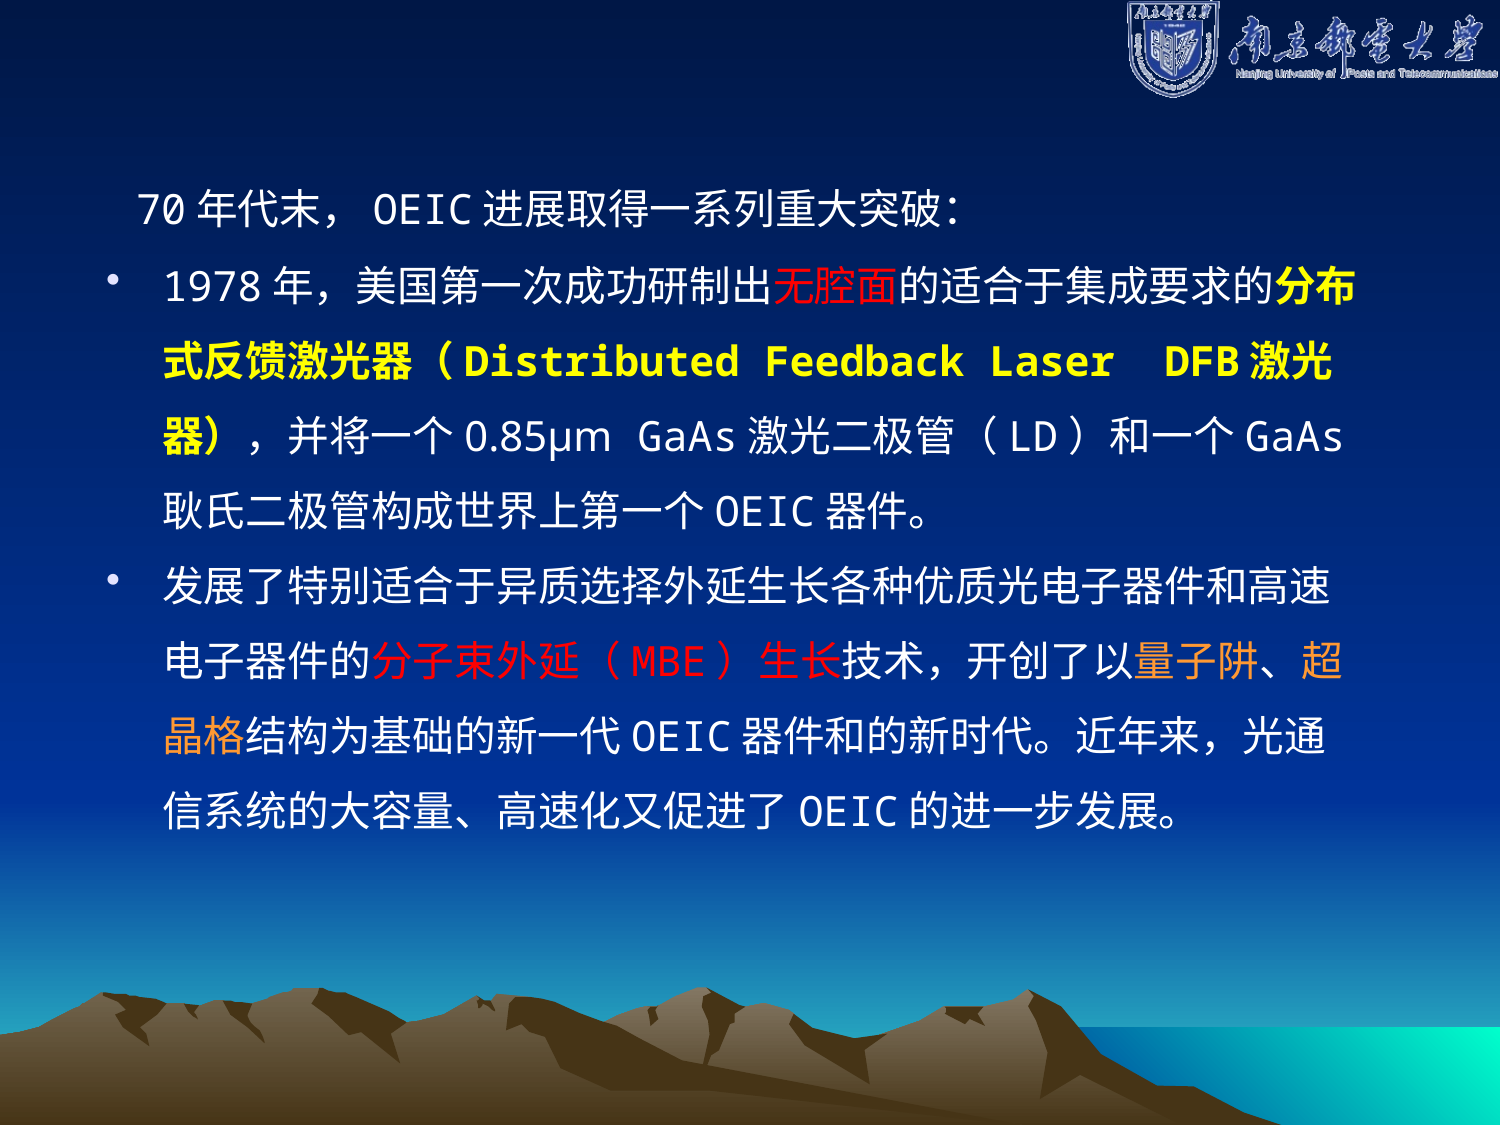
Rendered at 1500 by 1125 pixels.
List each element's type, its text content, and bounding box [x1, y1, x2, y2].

picture [1125, 0, 1500, 100]
list 70年代末，OEIC进展取得一系列重大突破： 1978年，美国第一次成功研制出无腔面的适合于集成要求的分布式反馈激光器（Distributed Feedback Laser DFB激光器），并将一个0.85μm GaAs激光二极管（LD）和一个GaAs耿氏二极管构成世界上第一个OEIC器件。 发展了特别适合于异质选择外延生长各种优质光电子器件和高速电子器件的分子束外延（MBE）生长技术，开创了以量子阱、超晶格结构为基础的新一代OEIC器件和的新时代。近年来，光通信系统的大容量、高速化又促进了OEIC的进一步发展。 [90, 137, 1383, 889]
slide_number [74, 1024, 426, 1101]
slide_number [1074, 1024, 1426, 1101]
